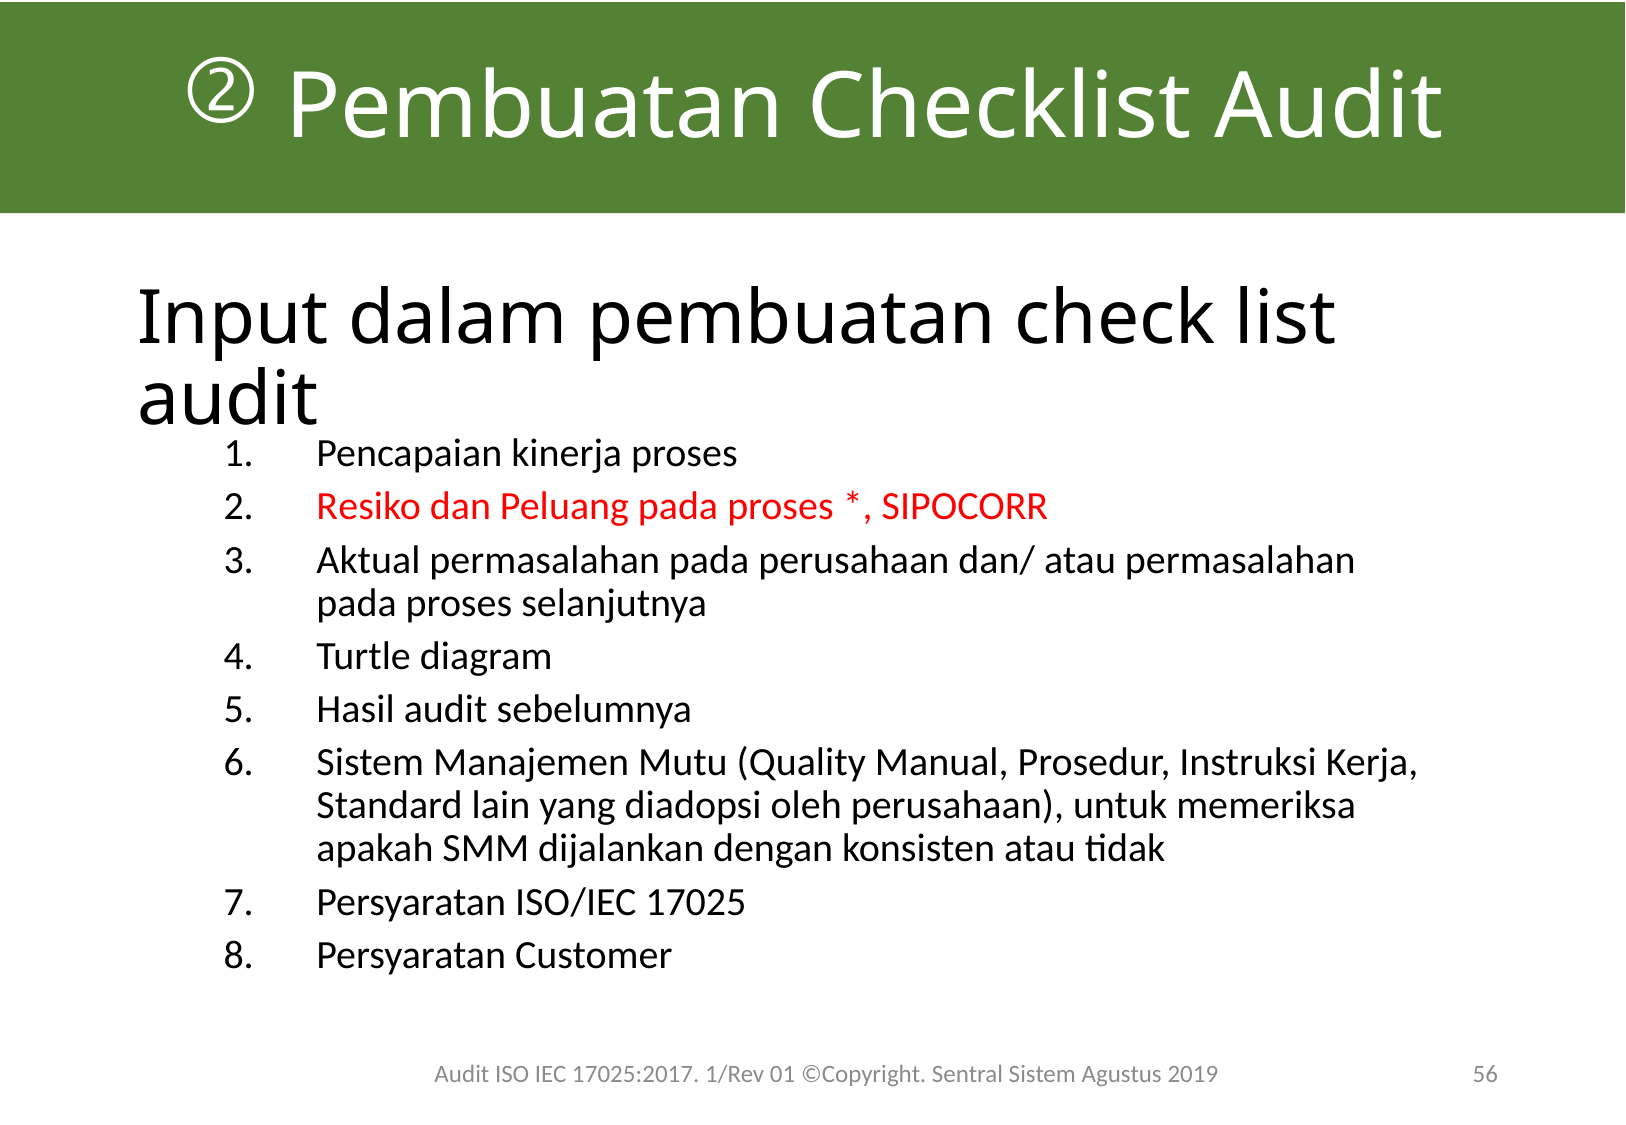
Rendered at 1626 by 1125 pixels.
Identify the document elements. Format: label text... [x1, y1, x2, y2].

list Pencapaian kinerja proses Resiko dan Peluang pada proses *, SIPOCORR Aktual permasalahan pada perusahaan dan/ atau permasalahan pada proses selanjutnya Turtle diagram Hasil audit sebelumnya Sistem Manajemen Mutu (Quality Manual, Prosedur, Instruksi Kerja, Standard lain yang diadopsi oleh perusahaan), untuk memeriksa apakah SMM dijalankan dengan konsisten atau tidak Persyaratan ISO/IEC 17025 Persyaratan Customer [145, 424, 1443, 988]
footer Audit ISO IEC 17025:2017. 1/Rev 01 ©Copyright. Sentral Sistem Agustus 2019 [372, 1042, 1282, 1103]
text_box Pembuatan Checklist Audit [0, 2, 1625, 214]
title Input dalam pembuatan check list audit [122, 266, 1443, 454]
slide_number 56 [1282, 1042, 1514, 1103]
